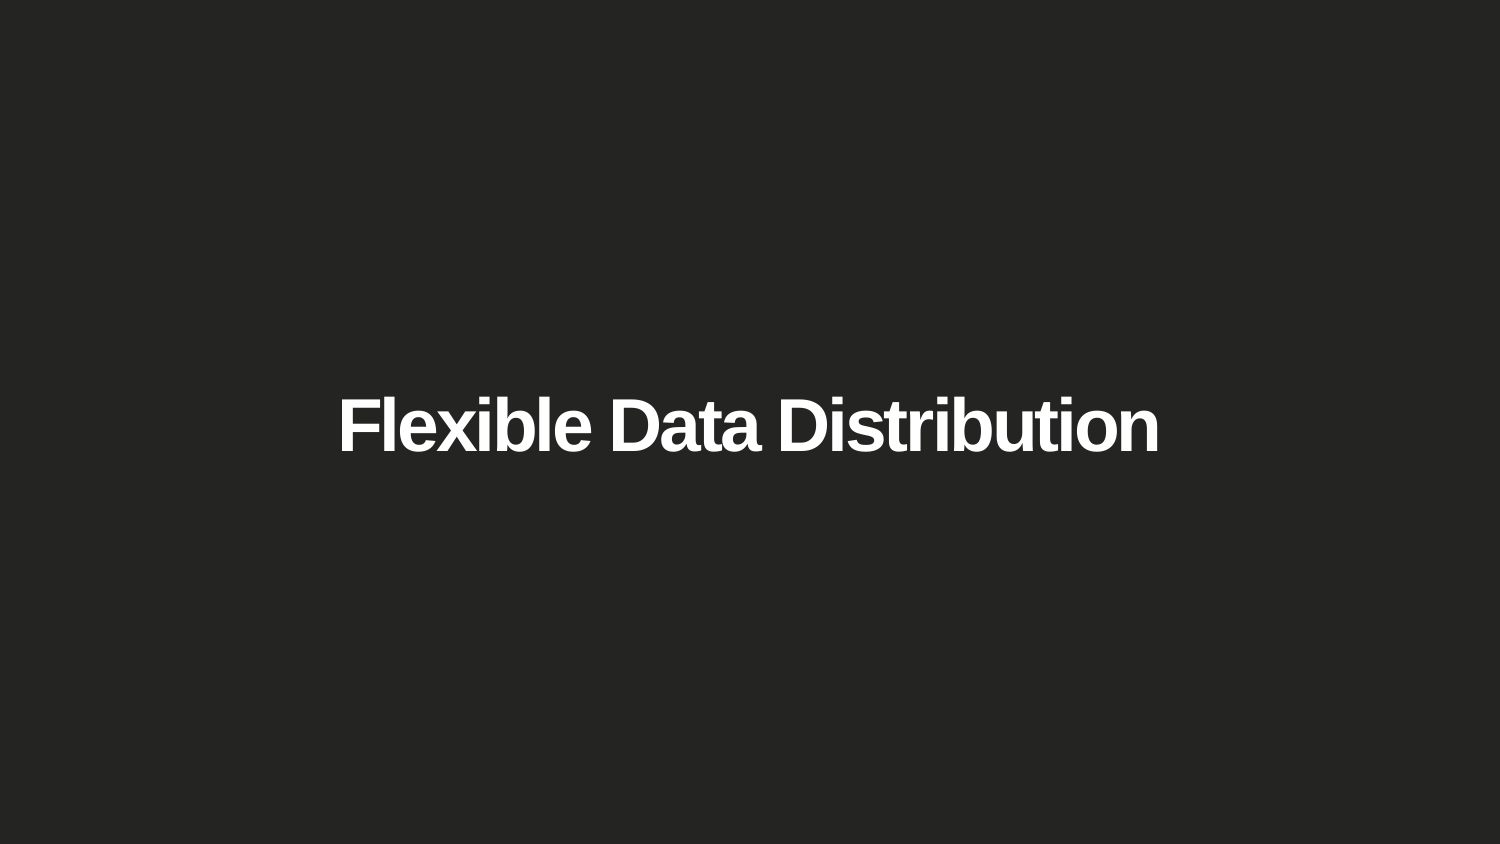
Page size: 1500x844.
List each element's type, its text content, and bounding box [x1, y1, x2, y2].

title Flexible Data Distribution [112, 331, 1388, 513]
